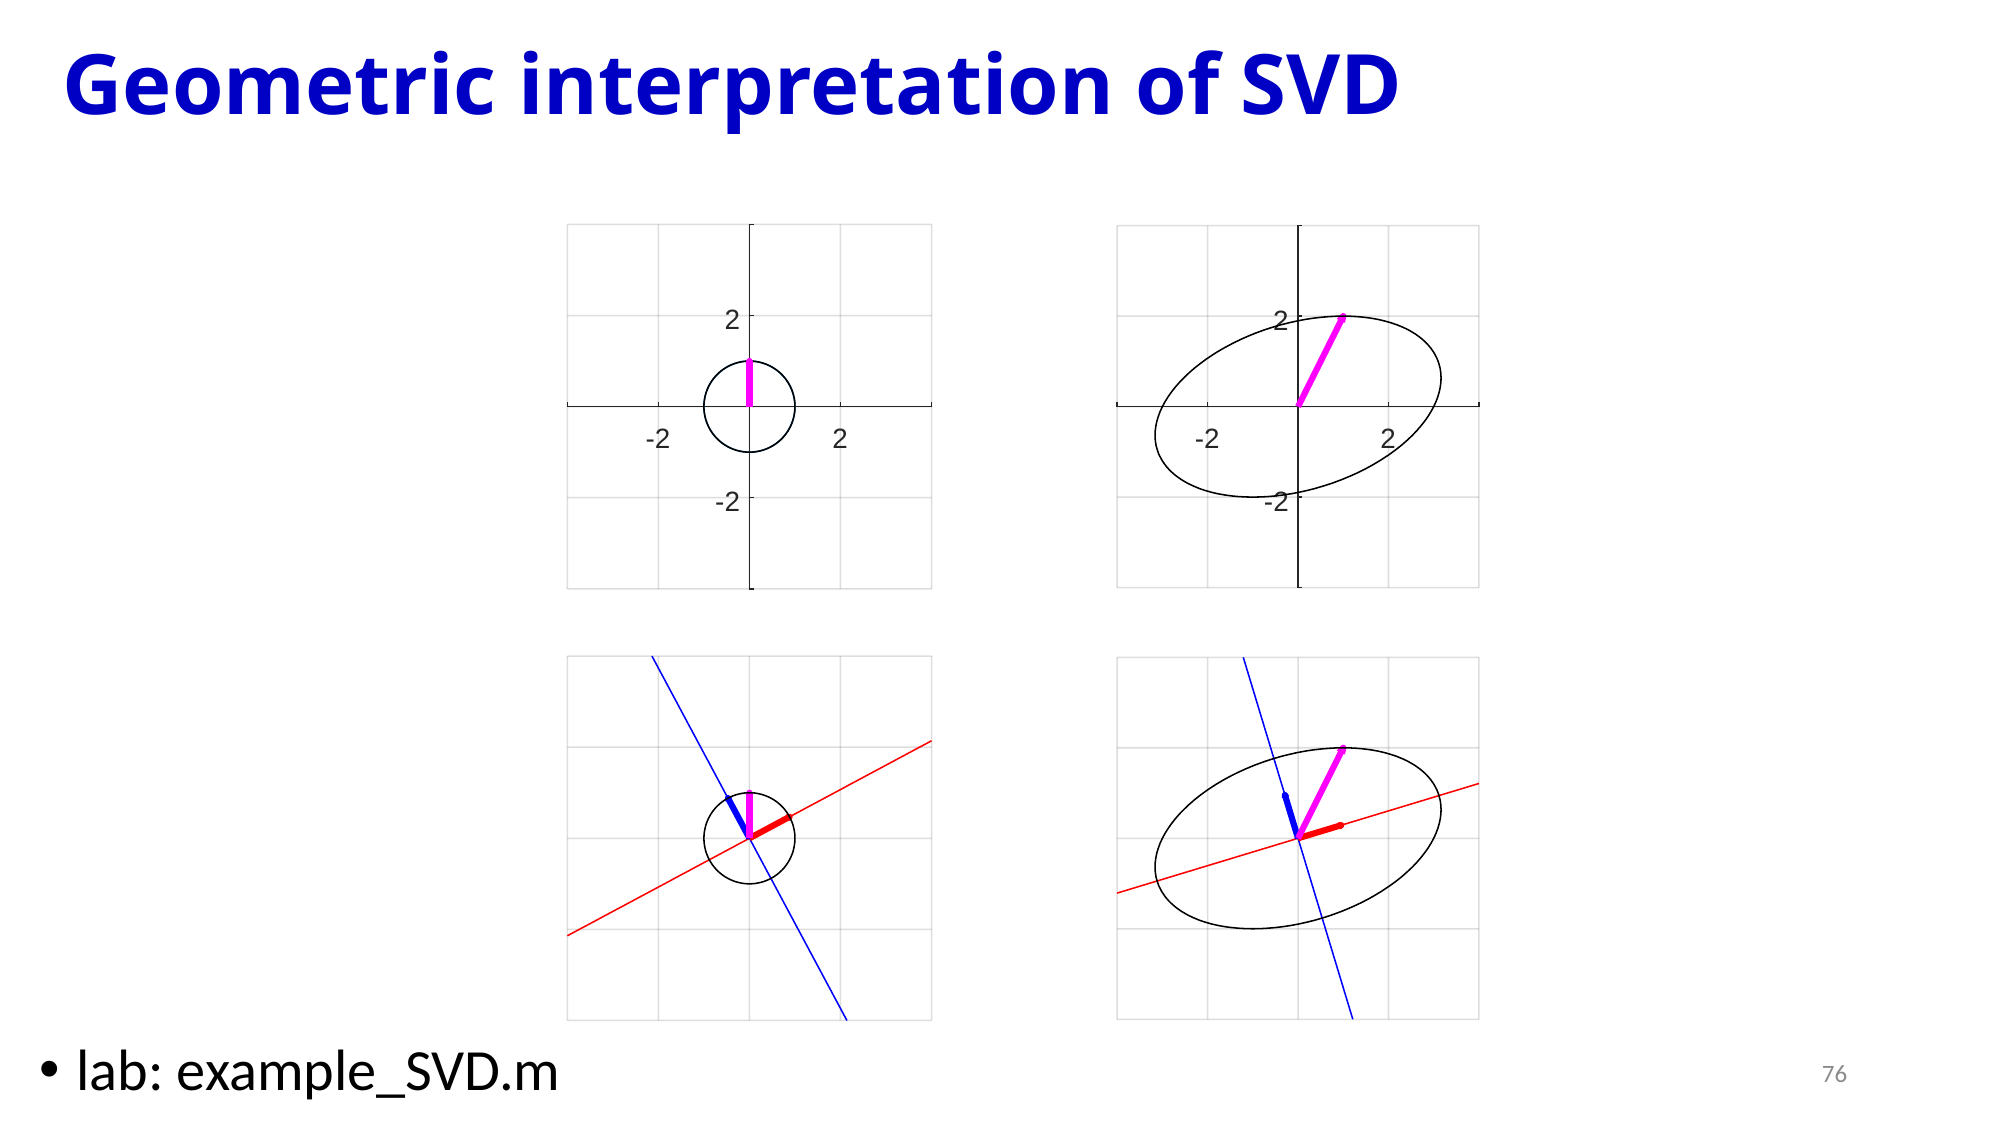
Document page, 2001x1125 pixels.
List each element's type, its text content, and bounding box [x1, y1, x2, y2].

picture [351, 152, 1649, 1125]
text_box lab: example_SVD.m [24, 1033, 351, 1111]
title Geometric interpretation of SVD [47, 23, 1937, 153]
slide_number 76 [1649, 1042, 1863, 1103]
